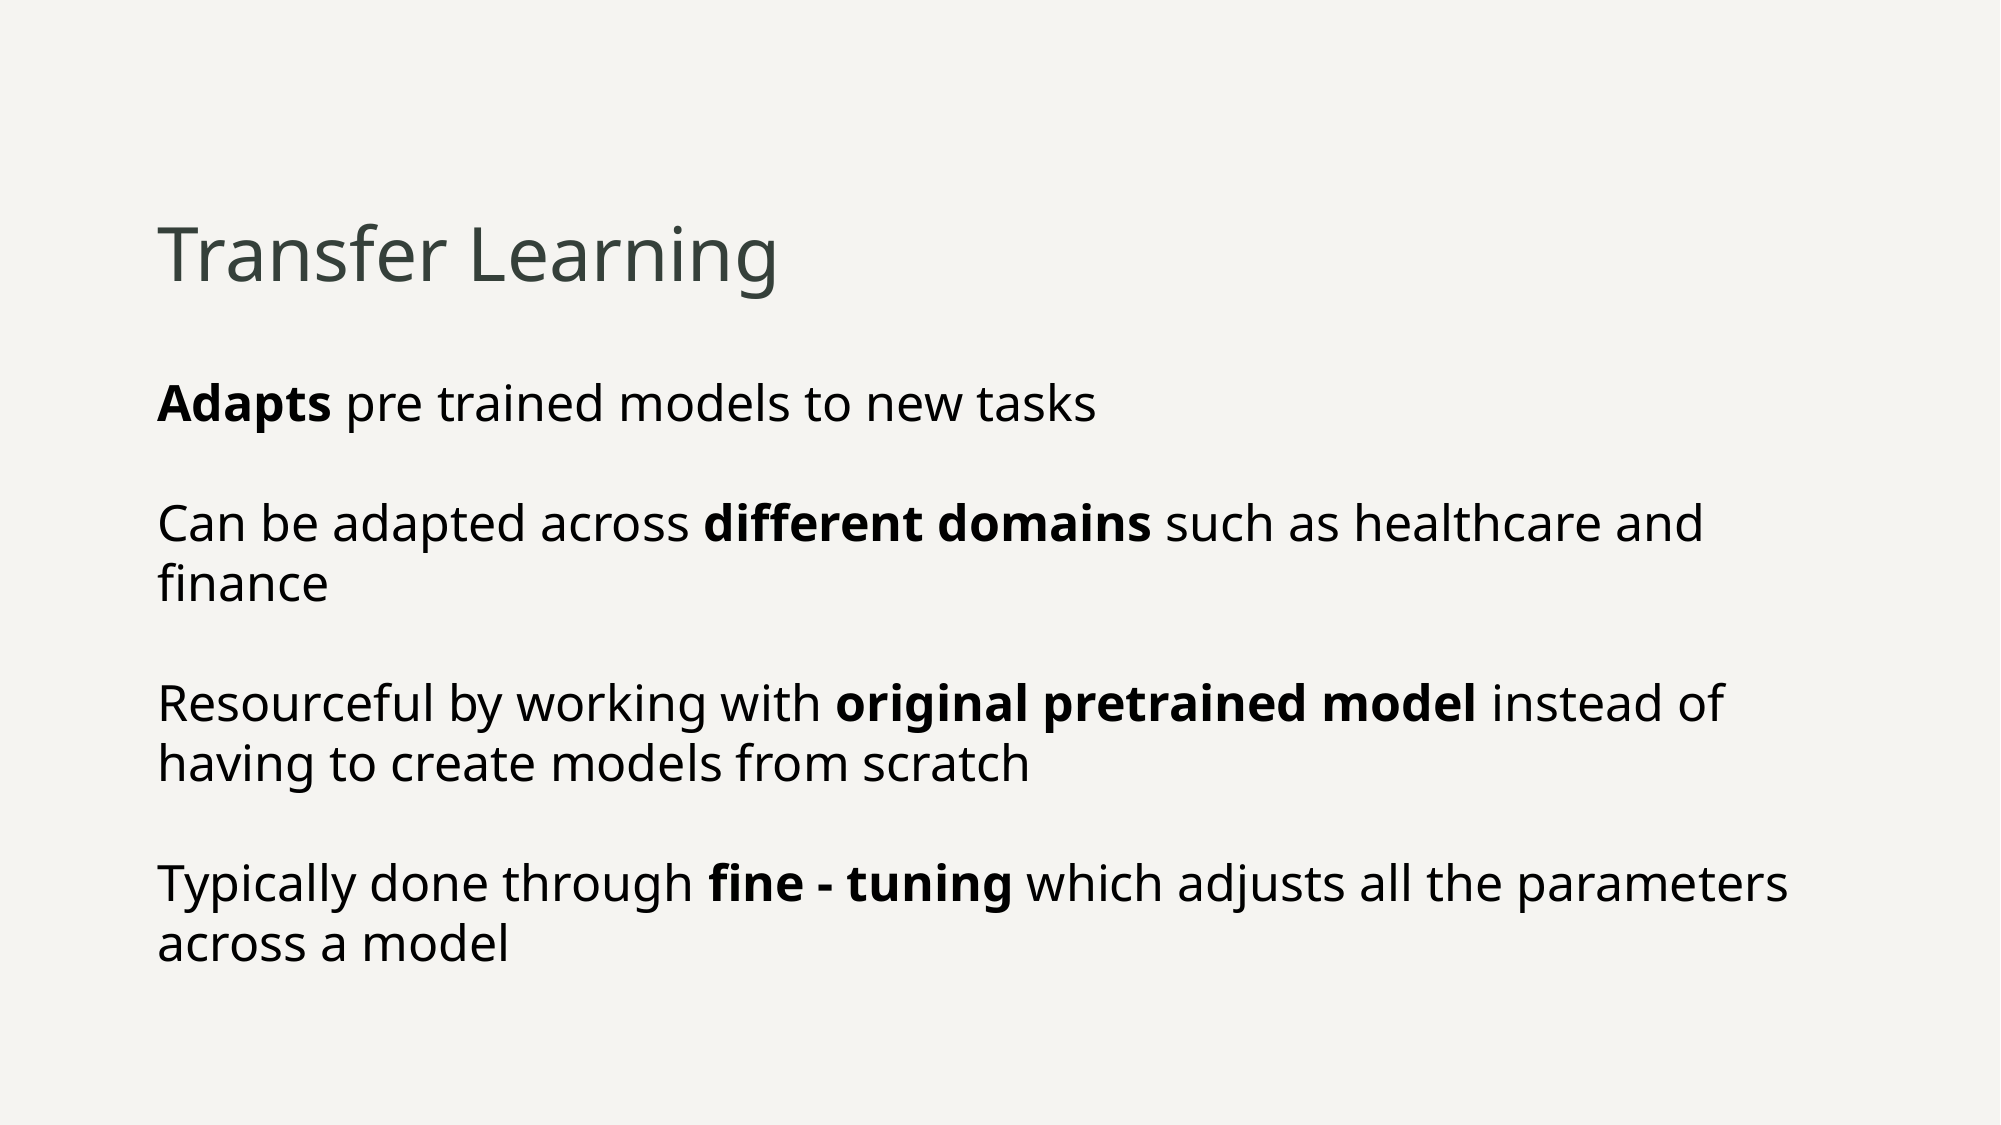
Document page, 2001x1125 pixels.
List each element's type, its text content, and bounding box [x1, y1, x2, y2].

text_box Transfer Learning [142, 96, 1858, 305]
text_box Adapts pre trained models to new tasks Can be adapted across different domains such as healthcare and finance Resourceful by working with original pretrained model instead of having to create models from scratch Typically done through fine - tuning which adjusts all the parameters across a model [142, 363, 1851, 979]
